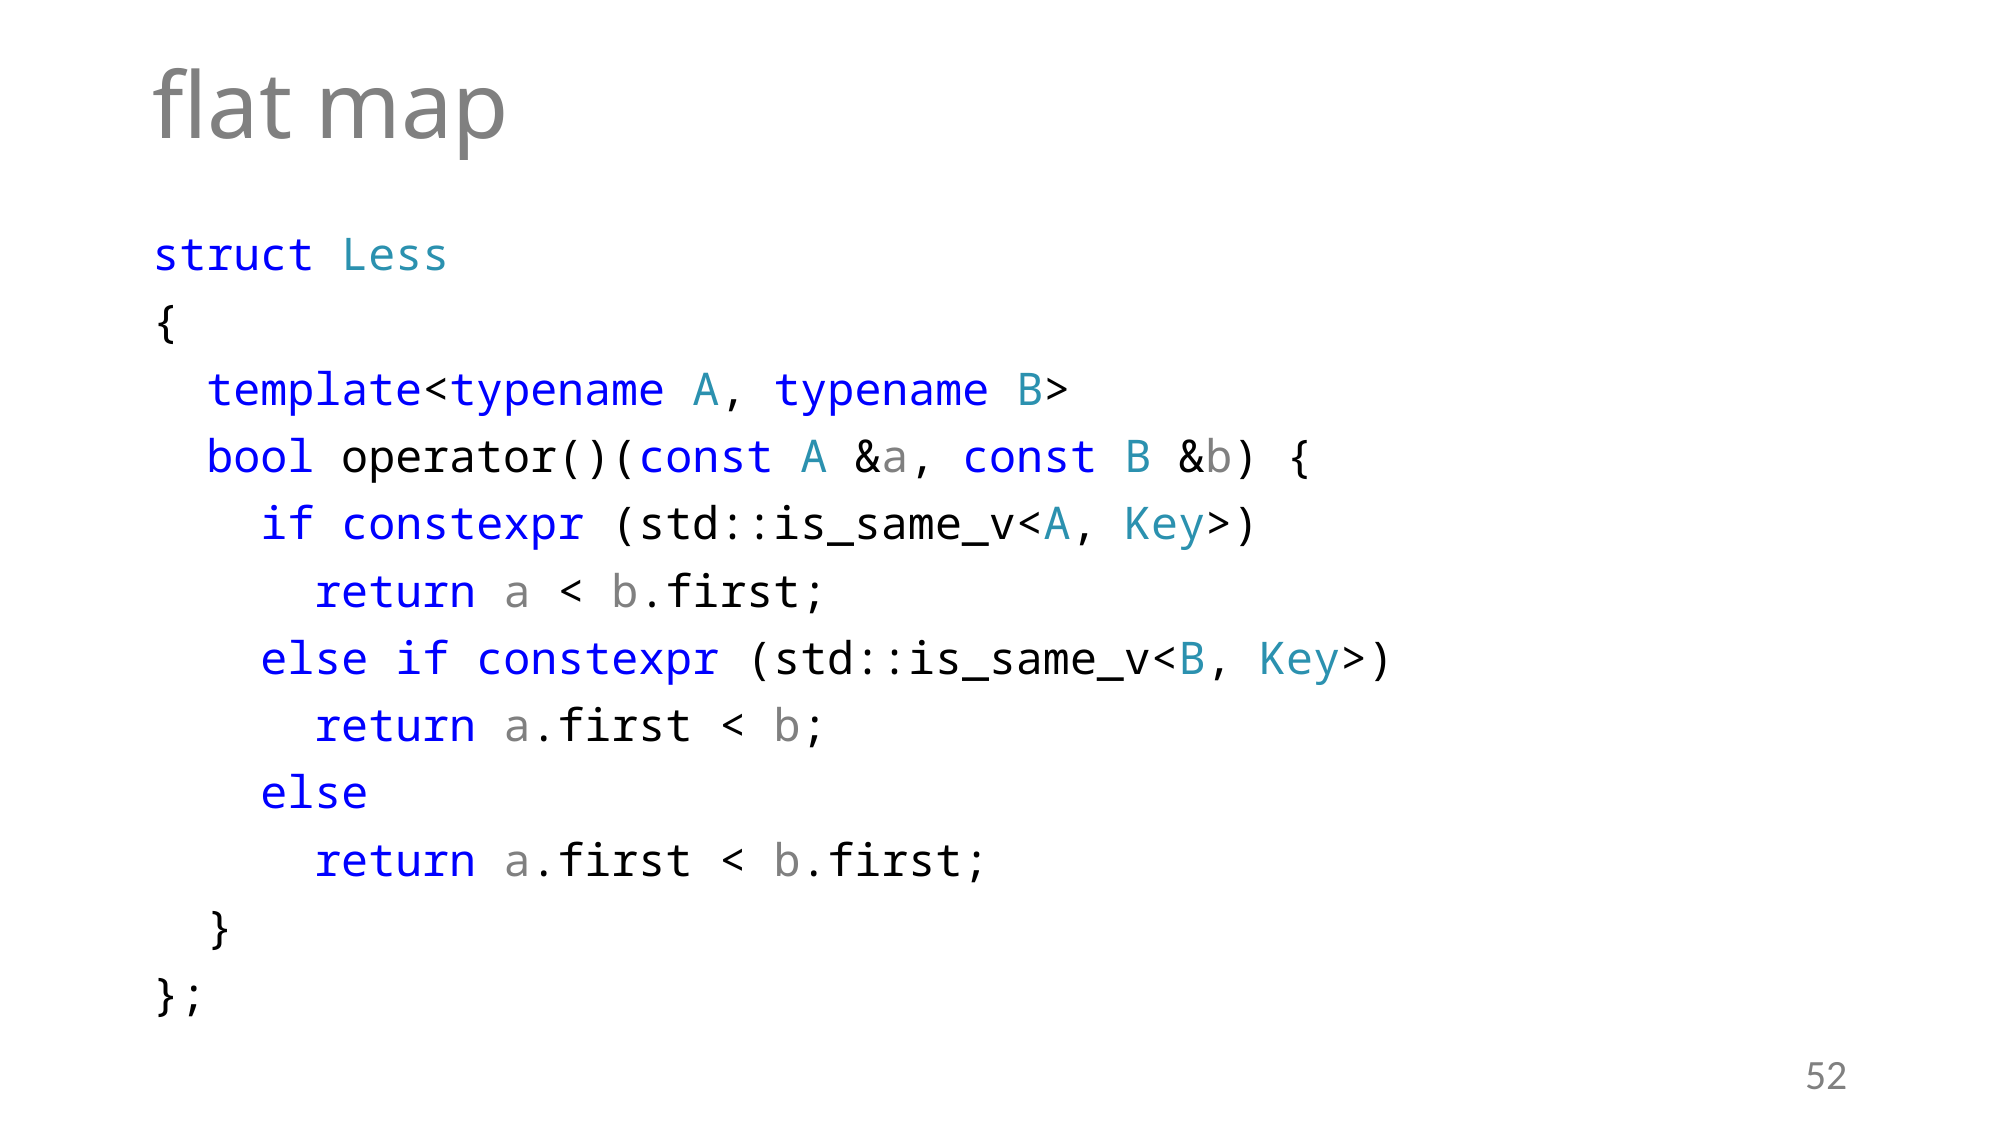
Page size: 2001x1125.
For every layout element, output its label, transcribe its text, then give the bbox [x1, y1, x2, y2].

list struct Less { template<typename A, typename B> bool operator()(const A &a, const B &b) { if constexpr (std::is_same_v<A, Key>) return a < b.first; else if constexpr (std::is_same_v<B, Key>) return a.first < b; else return a.first < b.first; } }; [137, 224, 2000, 1034]
slide_number 52 [1412, 1042, 1863, 1103]
title flat map [137, 0, 1863, 218]
